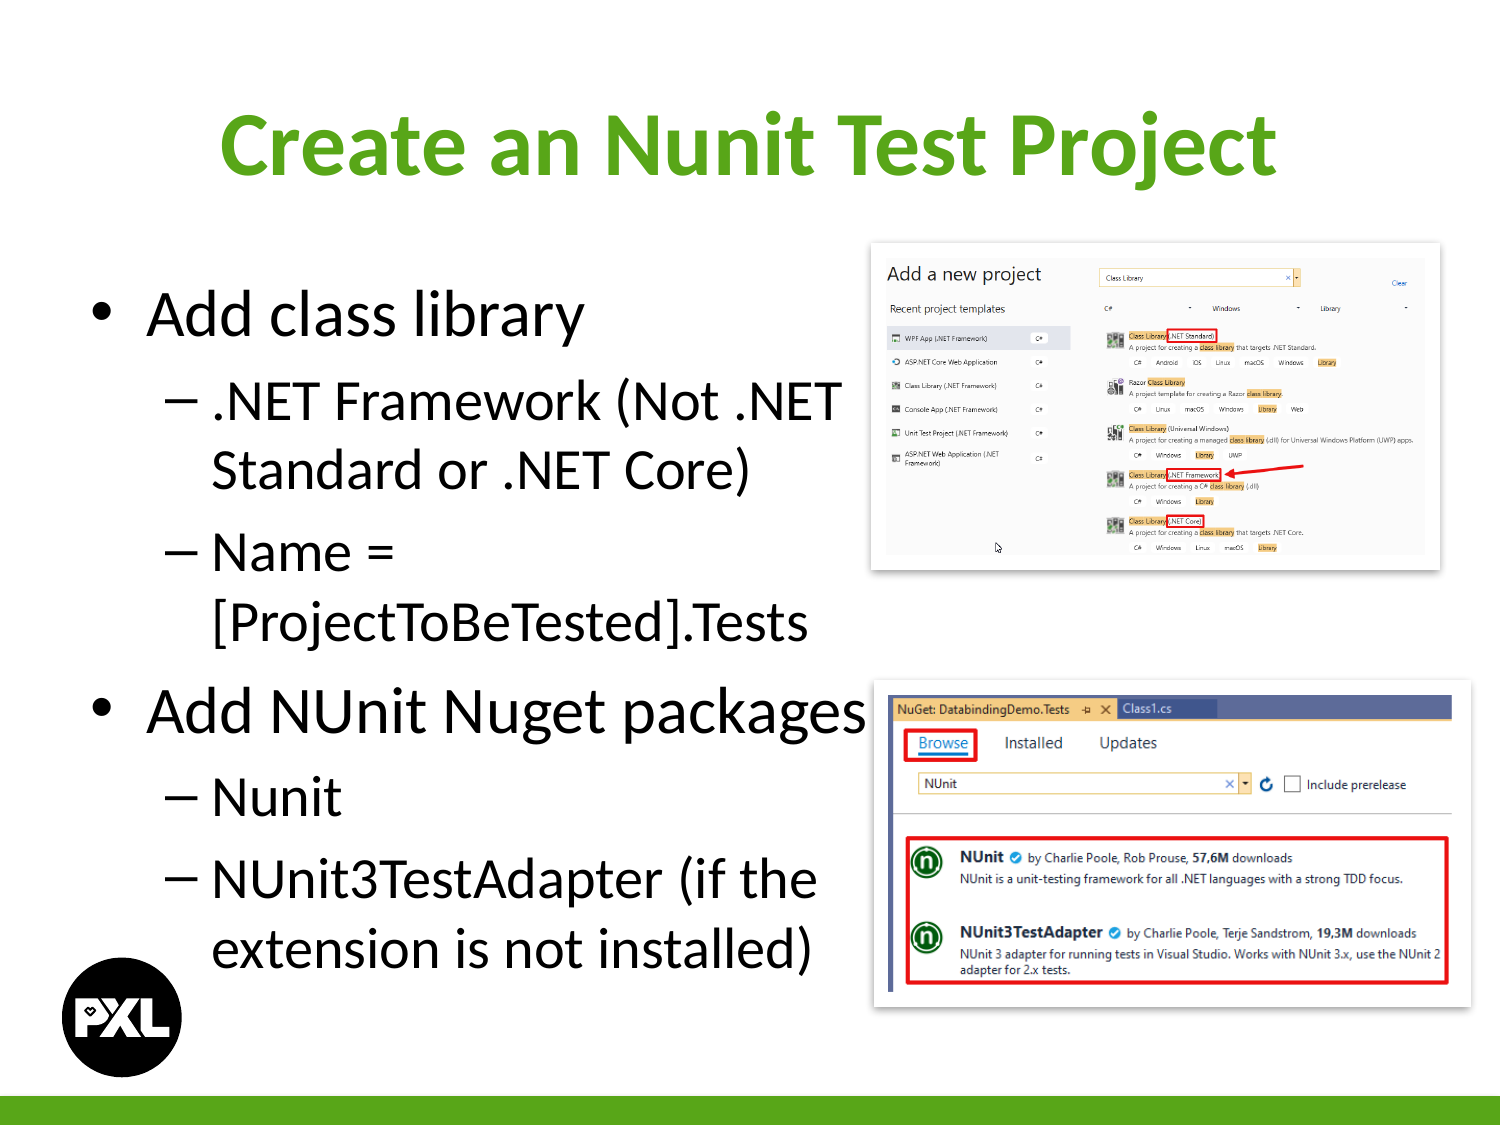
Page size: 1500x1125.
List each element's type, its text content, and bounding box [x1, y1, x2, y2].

title Create an Nunit Test Project [75, 45, 1425, 233]
picture [888, 694, 1457, 993]
picture [885, 257, 1426, 556]
list Add class library .NET Framework (Not .NET Standard or .NET Core) Name = [ProjectToBeTested].Tests Add NUnit Nuget packages Nunit NUnit3TestAdapter (if the extension is not installed) [75, 262, 886, 1038]
